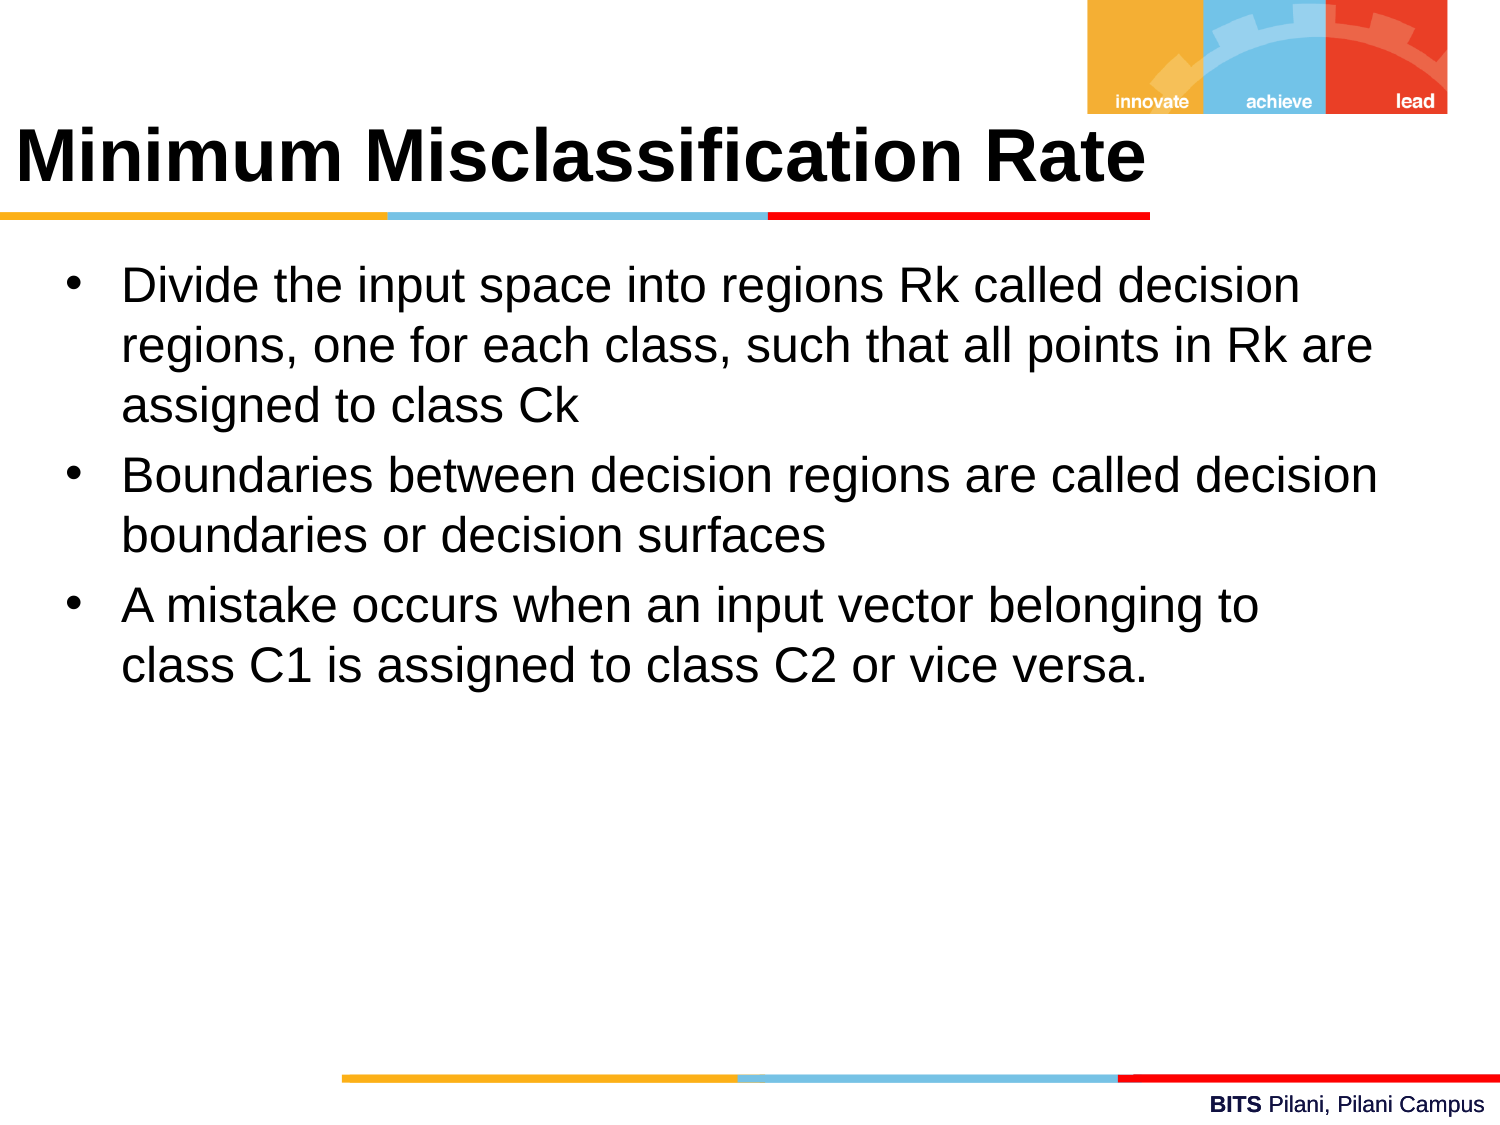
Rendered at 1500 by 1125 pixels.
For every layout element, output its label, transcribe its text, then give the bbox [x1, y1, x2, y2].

picture [1087, 0, 1448, 114]
list Divide the input space into regions Rk called decision regions, one for each class, such that all points in Rk are assigned to class Ck Boundaries between decision regions are called decision boundaries or decision surfaces A mistake occurs when an input vector belonging to class C1 is assigned to class C2 or vice versa. [50, 245, 1400, 988]
list Minimum Misclassification Rate [0, 57, 1200, 246]
